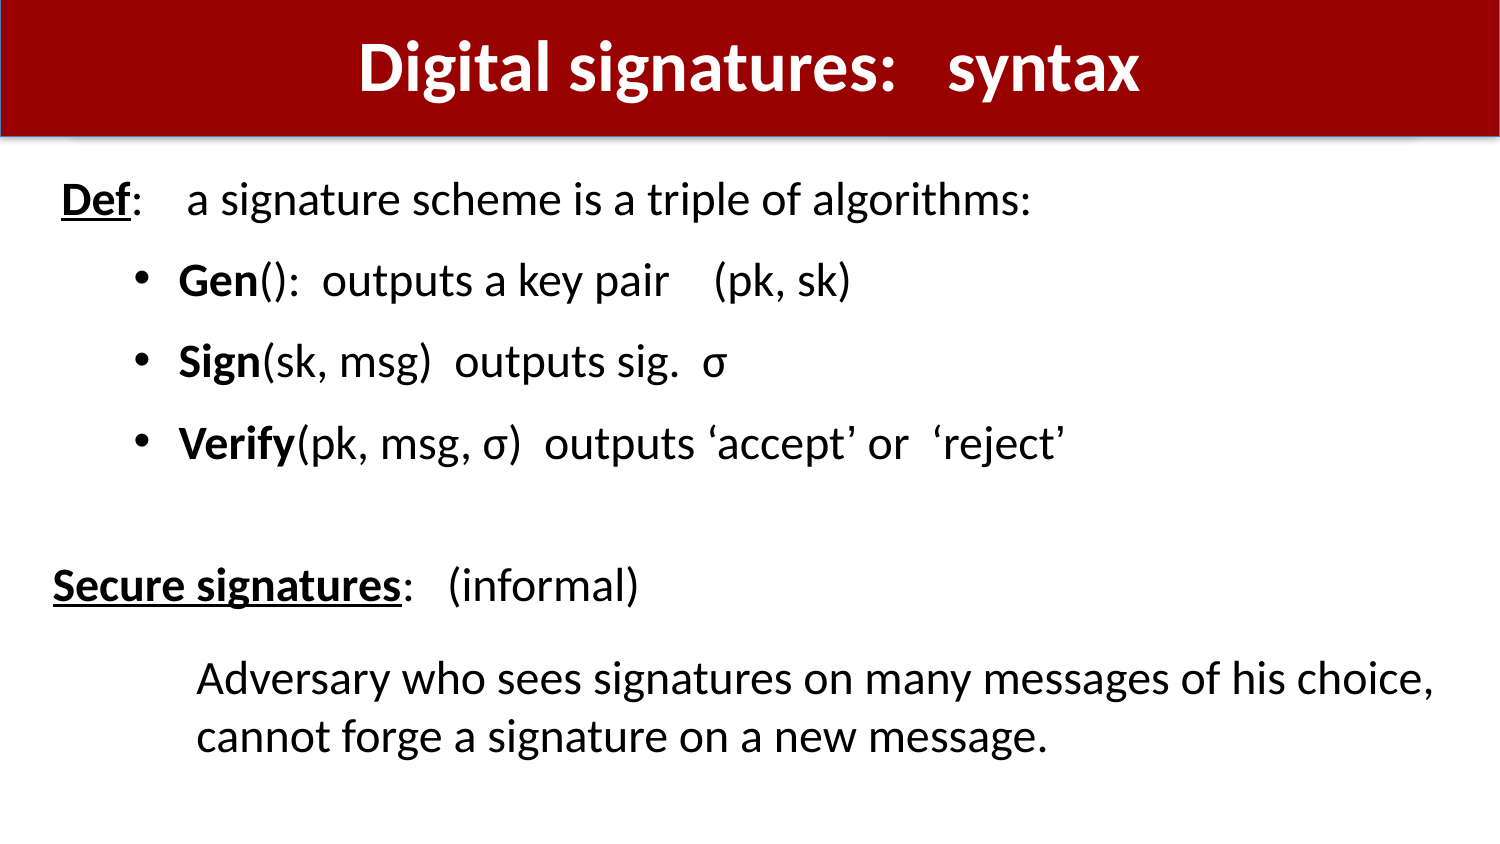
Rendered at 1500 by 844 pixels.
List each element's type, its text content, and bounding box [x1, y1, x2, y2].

list Def: a signature scheme is a triple of algorithms: Gen(): outputs a key pair (pk, sk) Sign(sk, msg) outputs sig. σ Verify(pk, msg, σ) outputs ‘accept’ or ‘reject’ Secure signatures: (informal) Adversary who sees signatures on many messages of his choice, cannot forge a signature on a new message. [37, 159, 1463, 832]
title Digital signatures: syntax [75, 11, 1425, 114]
